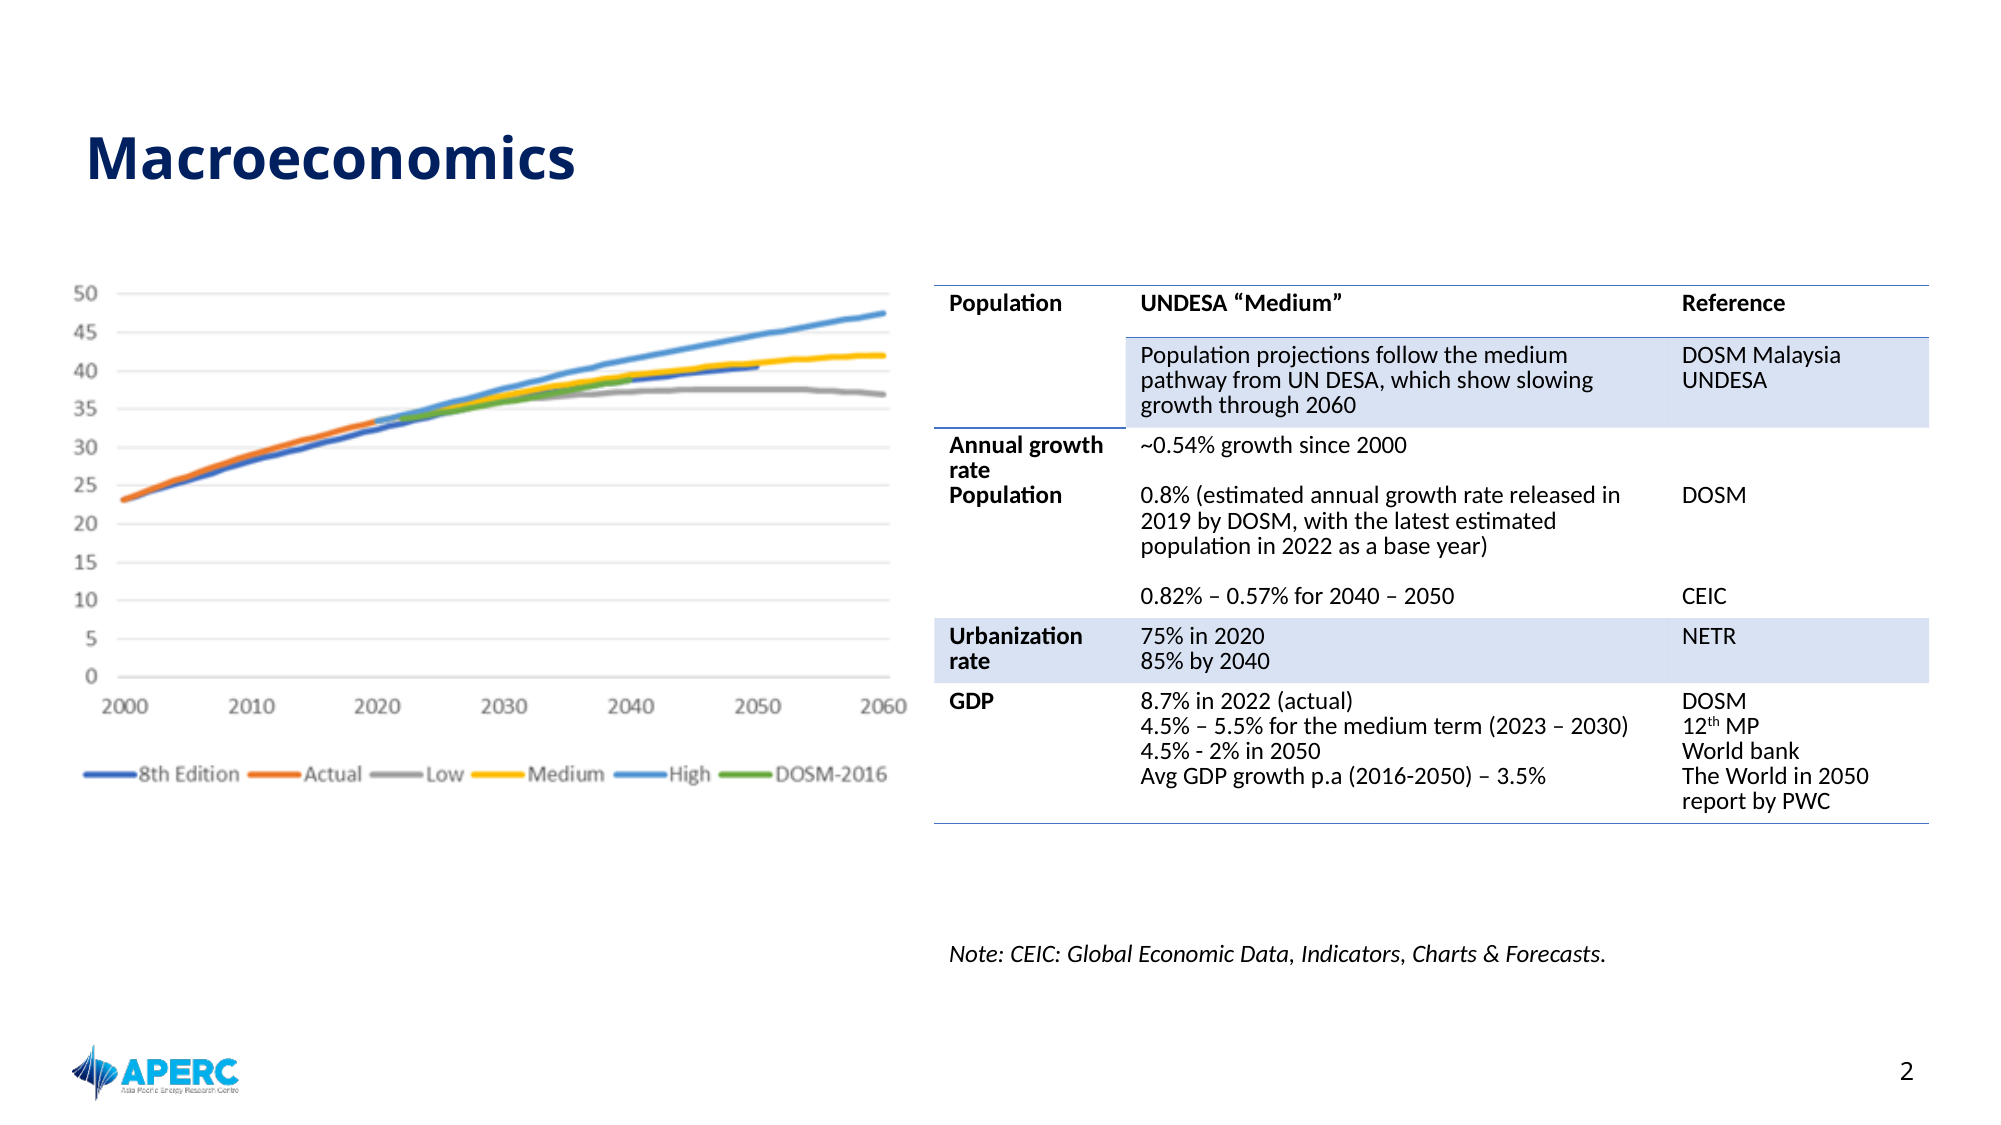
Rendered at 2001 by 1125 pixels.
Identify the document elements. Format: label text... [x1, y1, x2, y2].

table_cell DOSM Malaysia UNDESA [1667, 338, 1929, 428]
table_cell 8.7% in 2022 (actual) 4.5% – 5.5% for the medium term (2023 – 2030) 4.5% - 2% in 2050 Avg GDP growth p.a (2016-2050) – 3.5% [1126, 683, 1667, 823]
table_header Reference [1667, 286, 1929, 337]
text_box Note: CEIC: Global Economic Data, Indicators, Charts & Forecasts. [934, 929, 1643, 975]
table_cell Annual growth rate Population [935, 429, 1126, 618]
table_cell DOSM CEIC [1667, 428, 1929, 618]
table_cell DOSM 12th MP World bank The World in 2050 report by PWC [1667, 683, 1929, 823]
picture [29, 267, 935, 812]
title Macroeconomics [70, 111, 1930, 200]
table_cell Urbanization rate [935, 618, 1126, 683]
table_header UNDESA “Medium” [1126, 286, 1667, 337]
table_header Population [935, 286, 1126, 427]
table_cell ~0.54% growth since 2000 0.8% (estimated annual growth rate released in 2019 by DOSM, with the latest estimated population in 2022 as a base year) 0.82% – 0.57% for 2040 – 2050 [1126, 428, 1667, 618]
table_cell Population projections follow the medium pathway from UN DESA, which show slowing growth through 2060 [1126, 338, 1667, 428]
slide_number 2 [1479, 1042, 1930, 1103]
table_cell NETR [1667, 618, 1929, 683]
table_cell GDP [934, 683, 1126, 823]
table_cell 75% in 2020 85% by 2040 [1126, 618, 1667, 683]
picture [70, 1042, 241, 1103]
